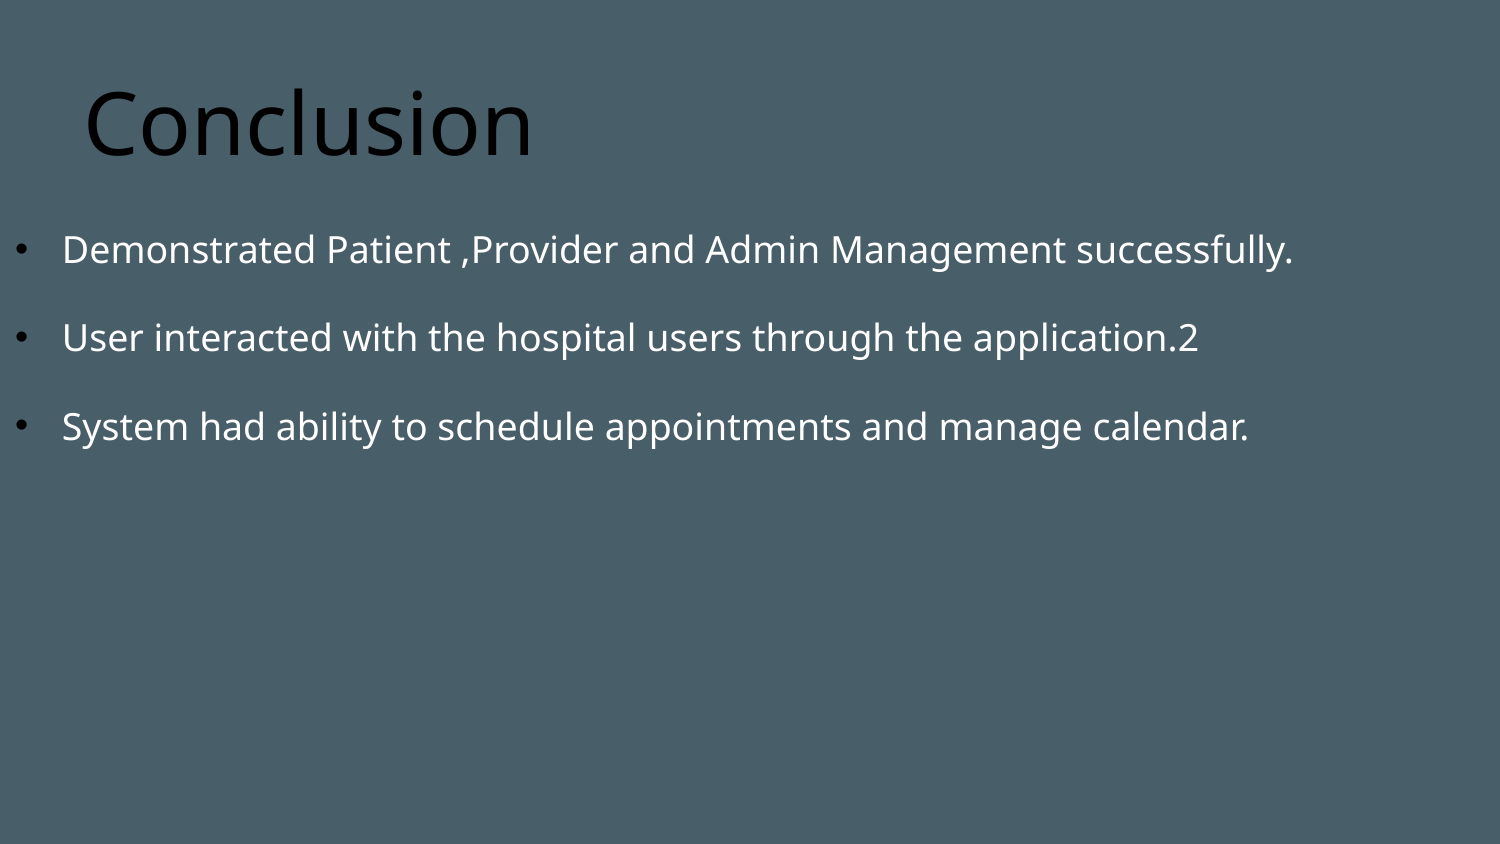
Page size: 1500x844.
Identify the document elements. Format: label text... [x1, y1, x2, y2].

title Conclusion [0, 0, 1500, 188]
list Demonstrated Patient ,Provider and Admin Management successfully. User interacted with the hospital users through the application.2 System had ability to schedule appointments and manage calendar. [0, 188, 1500, 844]
